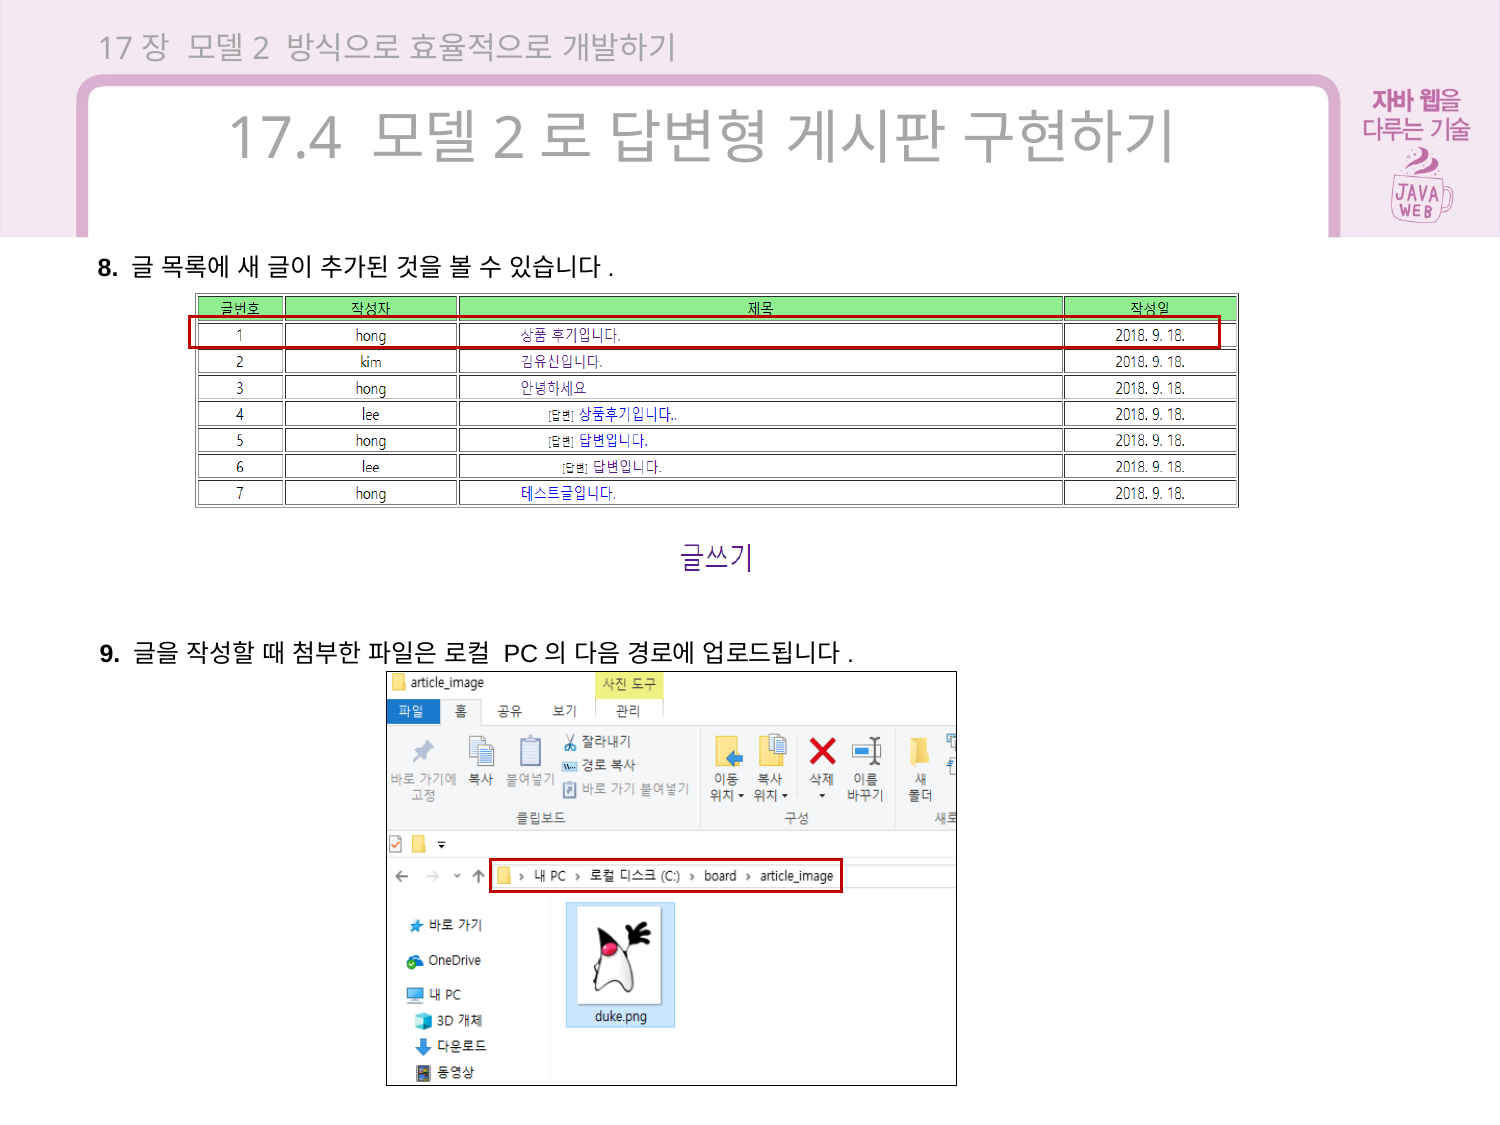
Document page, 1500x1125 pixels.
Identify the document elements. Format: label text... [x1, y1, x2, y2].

text_box 9. 글을 작성할 때 첨부한 파일은 로컬 PC의 다음 경로에 업로드됩니다. [84, 629, 1173, 675]
text_box 17장 모델2 방식으로 효율적으로 개발하기 [82, 0, 1133, 74]
picture [0, 0, 1500, 1125]
text_box 17.4 모델2로 답변형 게시판 구현하기 [176, 92, 1227, 178]
text_box 8. 글 목록에 새 글이 추가된 것을 볼 수 있습니다. [82, 244, 1334, 290]
